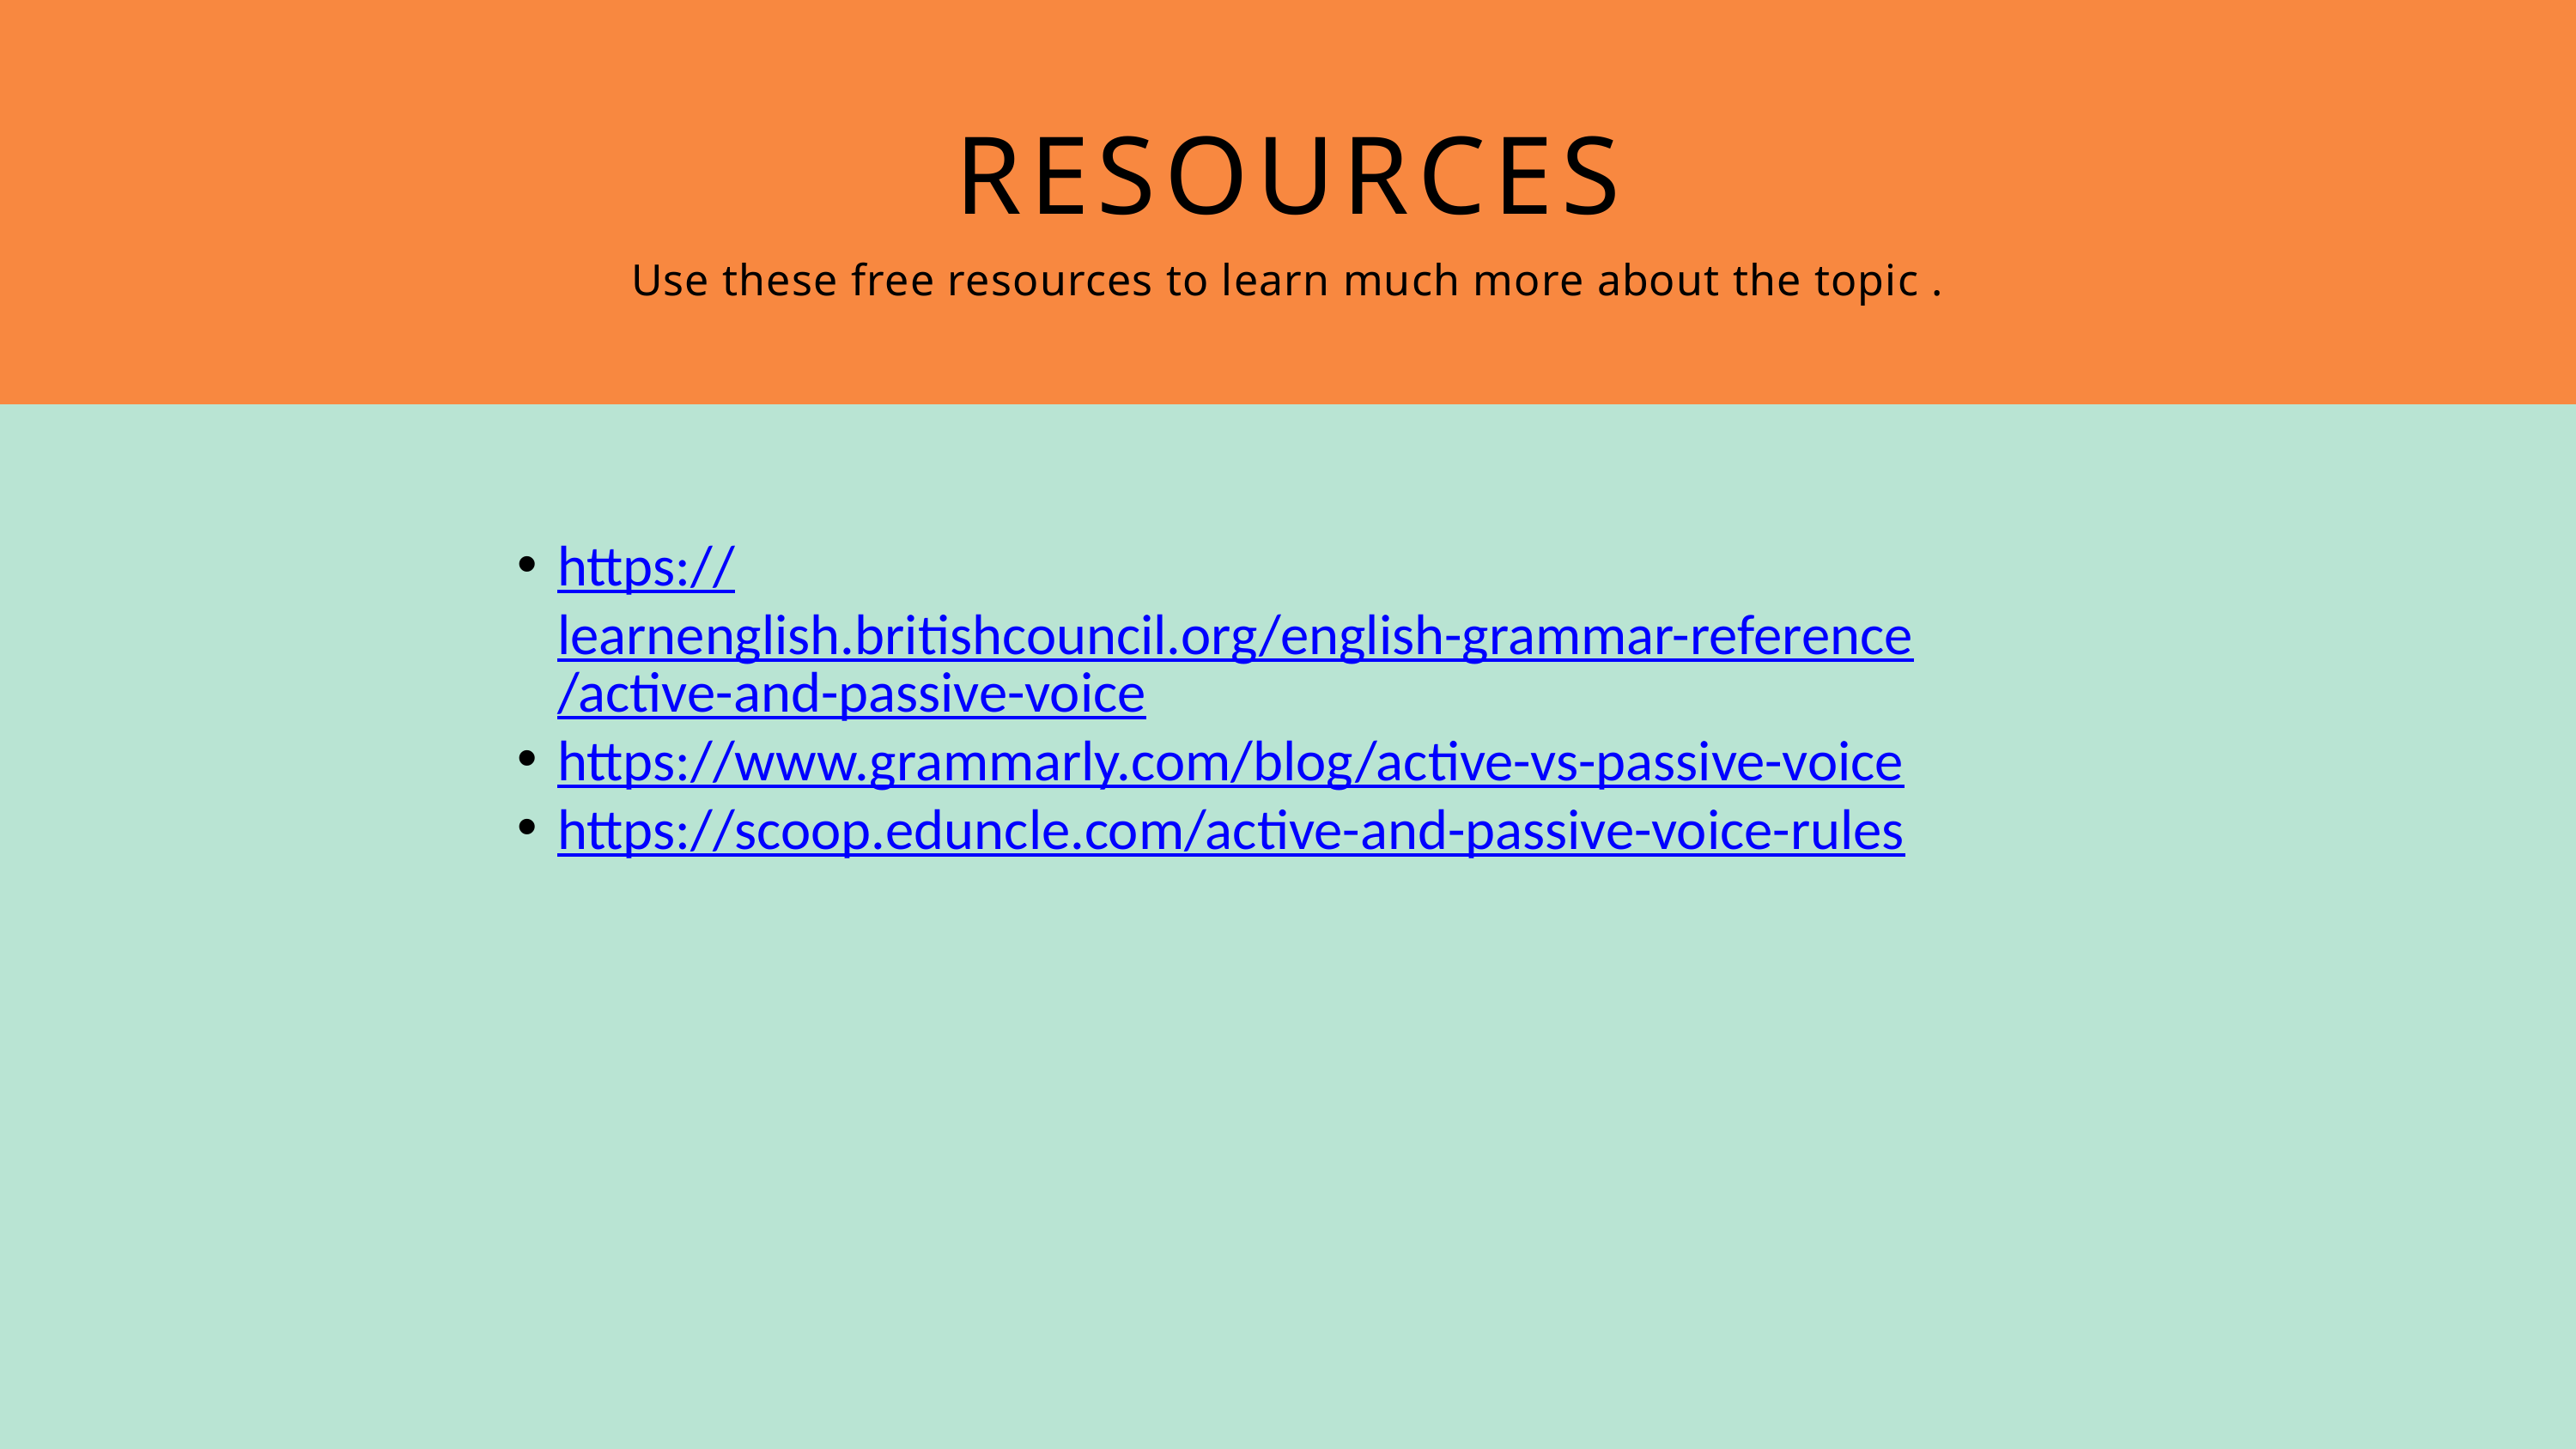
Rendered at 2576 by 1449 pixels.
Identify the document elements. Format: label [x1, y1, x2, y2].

text_box [144, 117, 2432, 303]
text_box [0, 0, 2576, 405]
text_box [428, 151, 2148, 1297]
